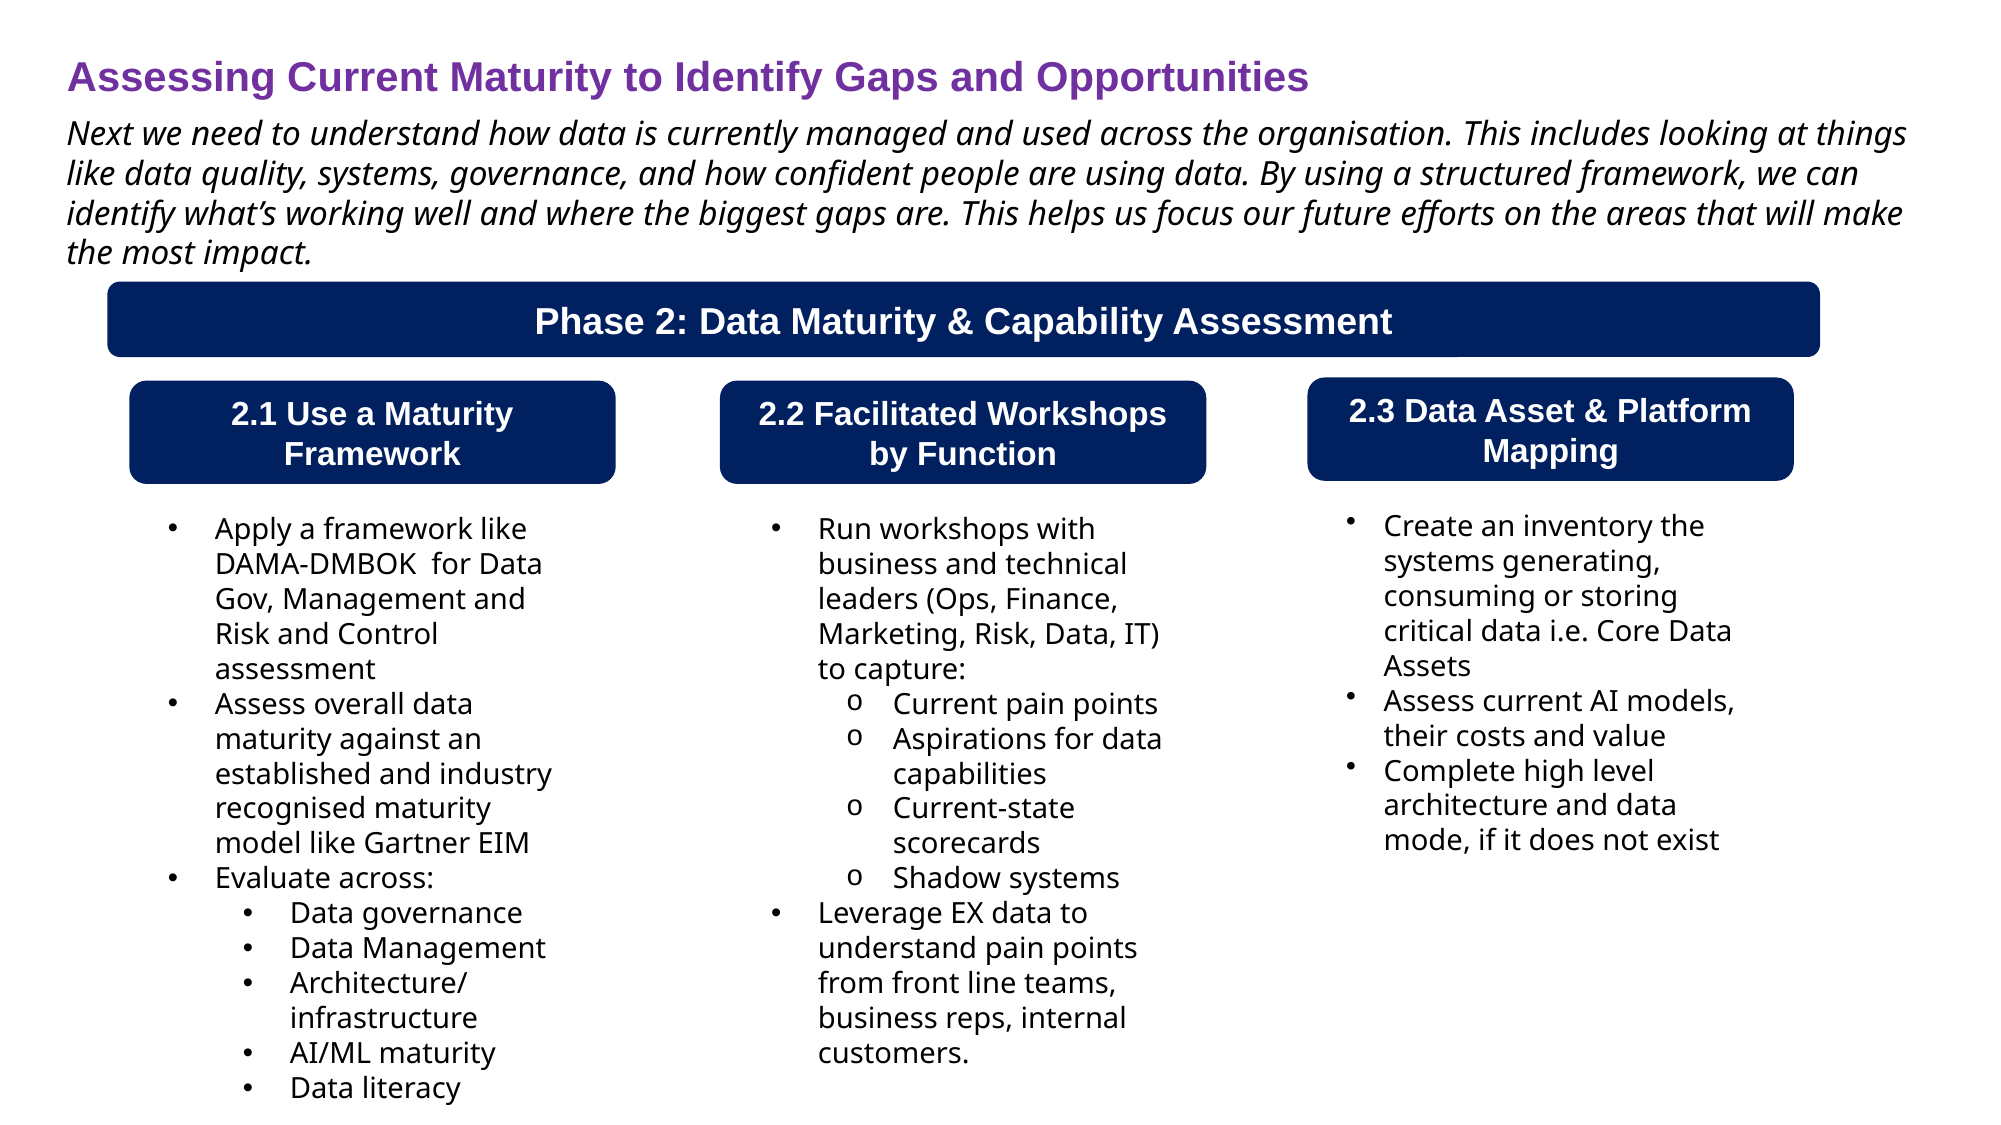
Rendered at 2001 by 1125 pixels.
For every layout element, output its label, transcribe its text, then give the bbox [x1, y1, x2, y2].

text_box 2.2 Facilitated Workshops by Function [717, 378, 1209, 487]
text_box 2.1 Use a Maturity Framework [127, 378, 618, 487]
text_box Phase 2: Data Maturity & Capability Assessment [105, 279, 1823, 360]
text_box 2.3 Data Asset & Platform Mapping [1305, 375, 1796, 483]
text_box Create an inventory the systems generating, consuming or storing critical data i.e. Core Data Assets Assess current AI models, their costs and value Complete high level architecture and data mode, if it does not exist Map lineage and duplication hotspots [1305, 473, 1796, 1100]
text_box Apply a framework like DAMA-DMBOK for Data Gov, Management and Risk and Control assessment Assess overall data maturity against an established and industry recognised maturity model like Gartner EIM Evaluate across: Data governance Data Management Architecture/infrastructure AI/ML maturity Data literacy [126, 476, 618, 1103]
text_box Next we need to understand how data is currently managed and used across the organisation. This includes looking at things like data quality, systems, governance, and how confident people are using data. By using a structured framework, we can identify what’s working well and where the biggest gaps are. This helps us focus our future efforts on the areas that will make the most impact. [49, 121, 1950, 263]
text_box Run workshops with business and technical leaders (Ops, Finance, Marketing, Risk, Data, IT) to capture: Current pain points Aspirations for data capabilities Current-state scorecards Shadow systems Leverage EX data to understand pain points from front line teams, business reps, internal customers. [730, 476, 1221, 1103]
text_box Assessing Current Maturity to Identify Gaps and Opportunities [50, 10, 2000, 139]
